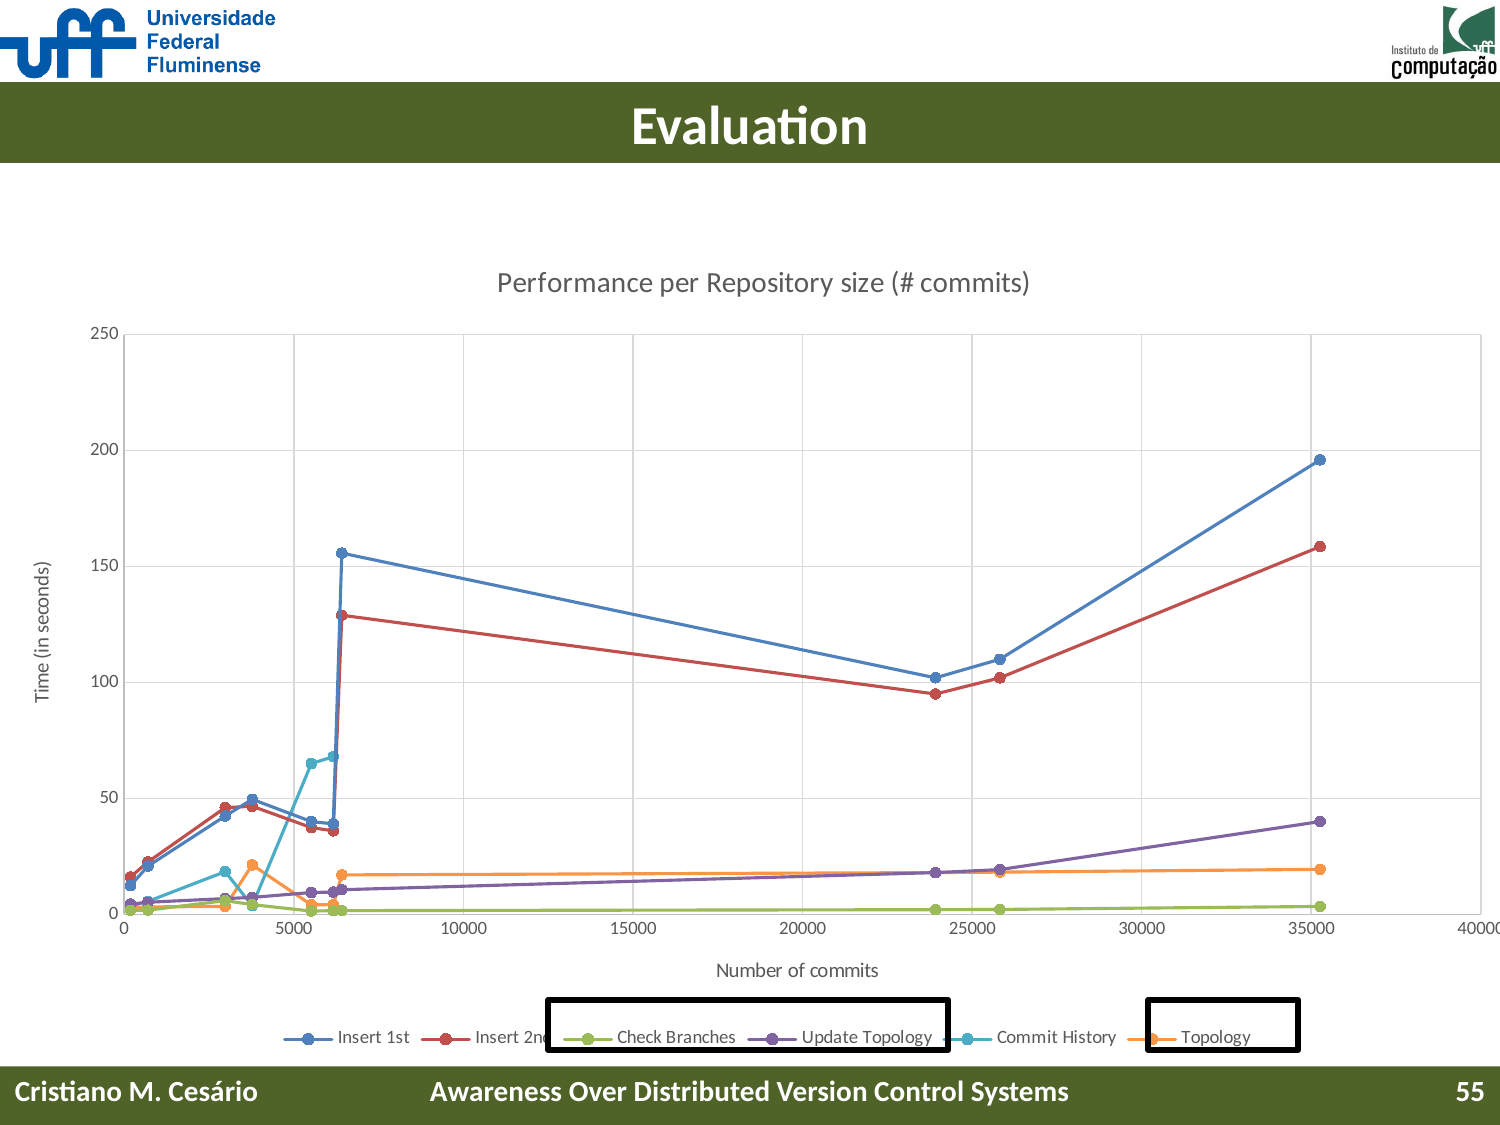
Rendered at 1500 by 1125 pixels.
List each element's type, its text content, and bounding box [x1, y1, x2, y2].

title Evaluation [0, 82, 1500, 163]
slide_number Cristiano M. Cesário [0, 1065, 350, 1125]
footer Awareness Over Distributed Version Control Systems [362, 1065, 1138, 1125]
picture [0, 0, 325, 82]
slide_number 55 [1149, 1065, 1500, 1125]
chart [0, 237, 1500, 1055]
